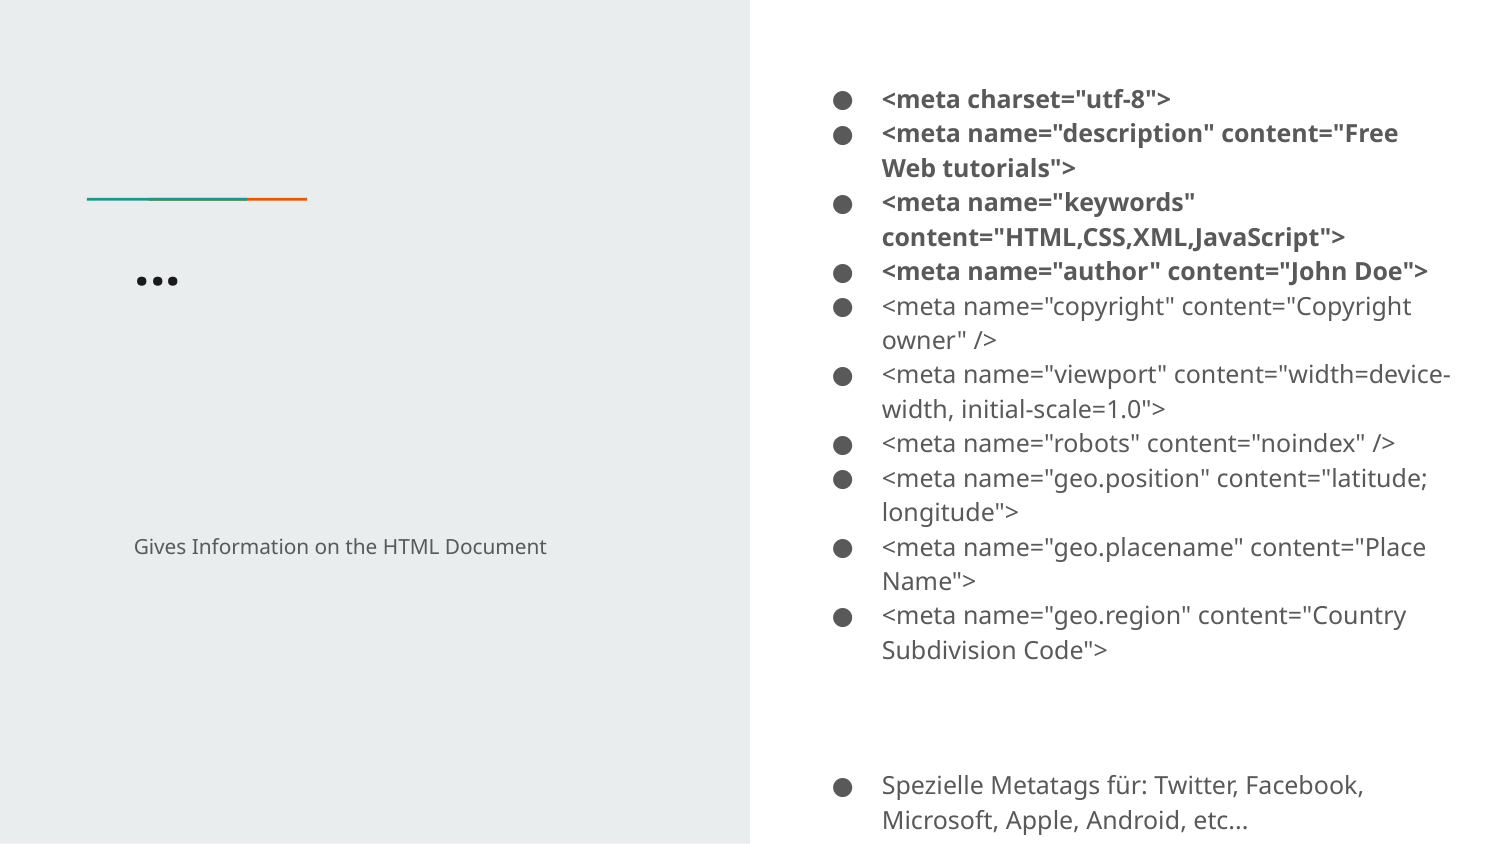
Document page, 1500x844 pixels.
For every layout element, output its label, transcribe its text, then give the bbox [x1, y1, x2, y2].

list <meta charset="utf-8"> <meta name="description" content="Free Web tutorials"> <meta name="keywords" content="HTML,CSS,XML,JavaScript"> <meta name="author" content="John Doe"> <meta name="copyright" content="Copyright owner" /> <meta name="viewport" content="width=device-width, initial-scale=1.0"> <meta name="robots" content="noindex" /> <meta name="geo.position" content="latitude; longitude"> <meta name="geo.placename" content="Place Name"> <meta name="geo.region" content="Country Subdivision Code"> Spezielle Metatags für: Twitter, Facebook, Microsoft, Apple, Android, etc... [791, 63, 1475, 663]
title ... [119, 216, 662, 494]
subtitle Gives Information on the HTML Document [118, 518, 661, 644]
